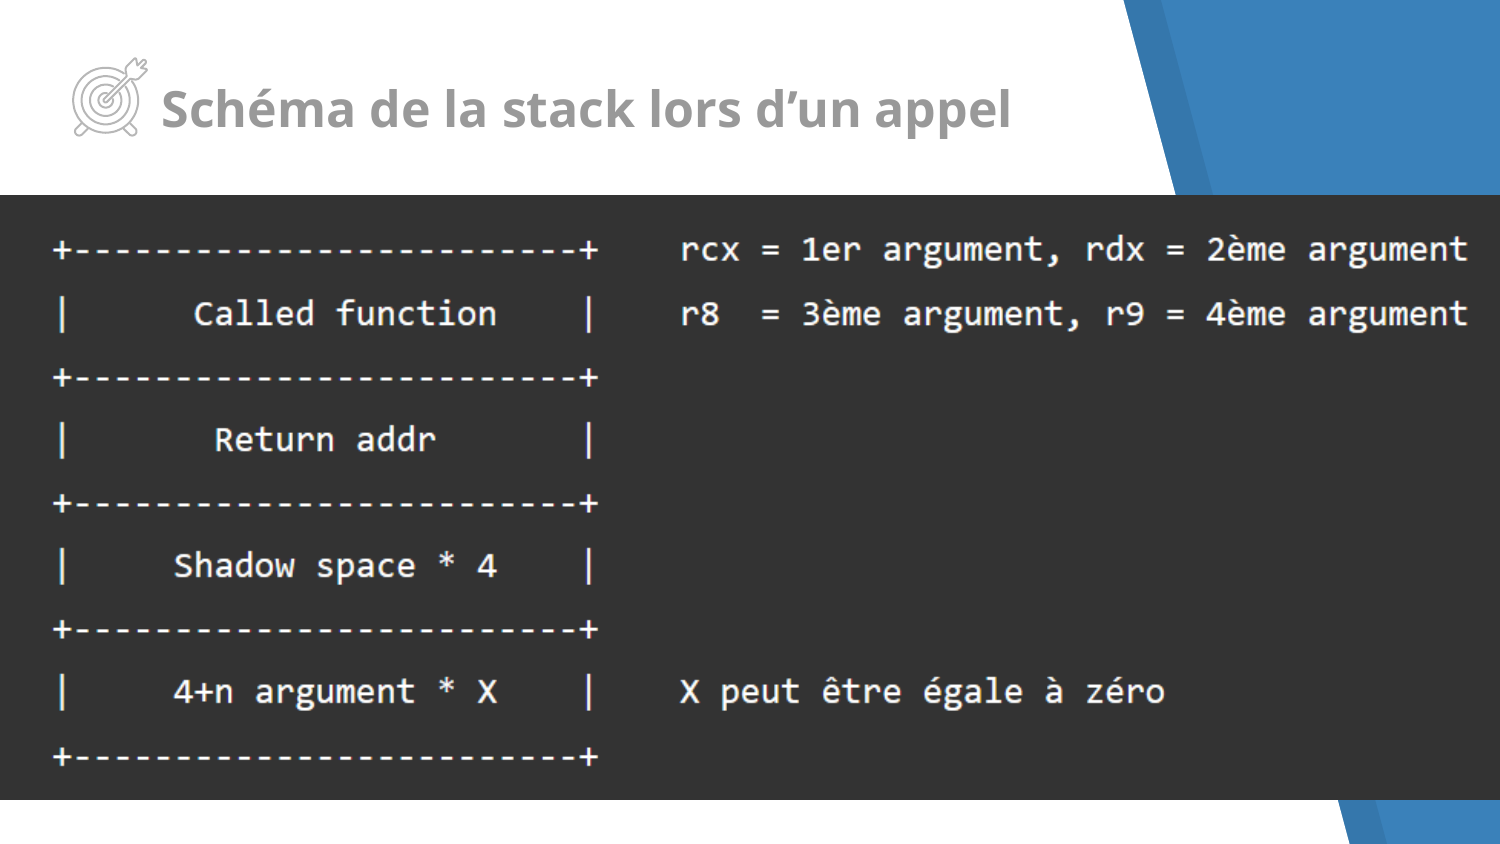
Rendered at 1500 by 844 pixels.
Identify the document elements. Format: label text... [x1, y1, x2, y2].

picture [0, 195, 1500, 801]
title Schéma de la stack lors d’un appel [146, 73, 1100, 153]
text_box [72, 58, 148, 136]
